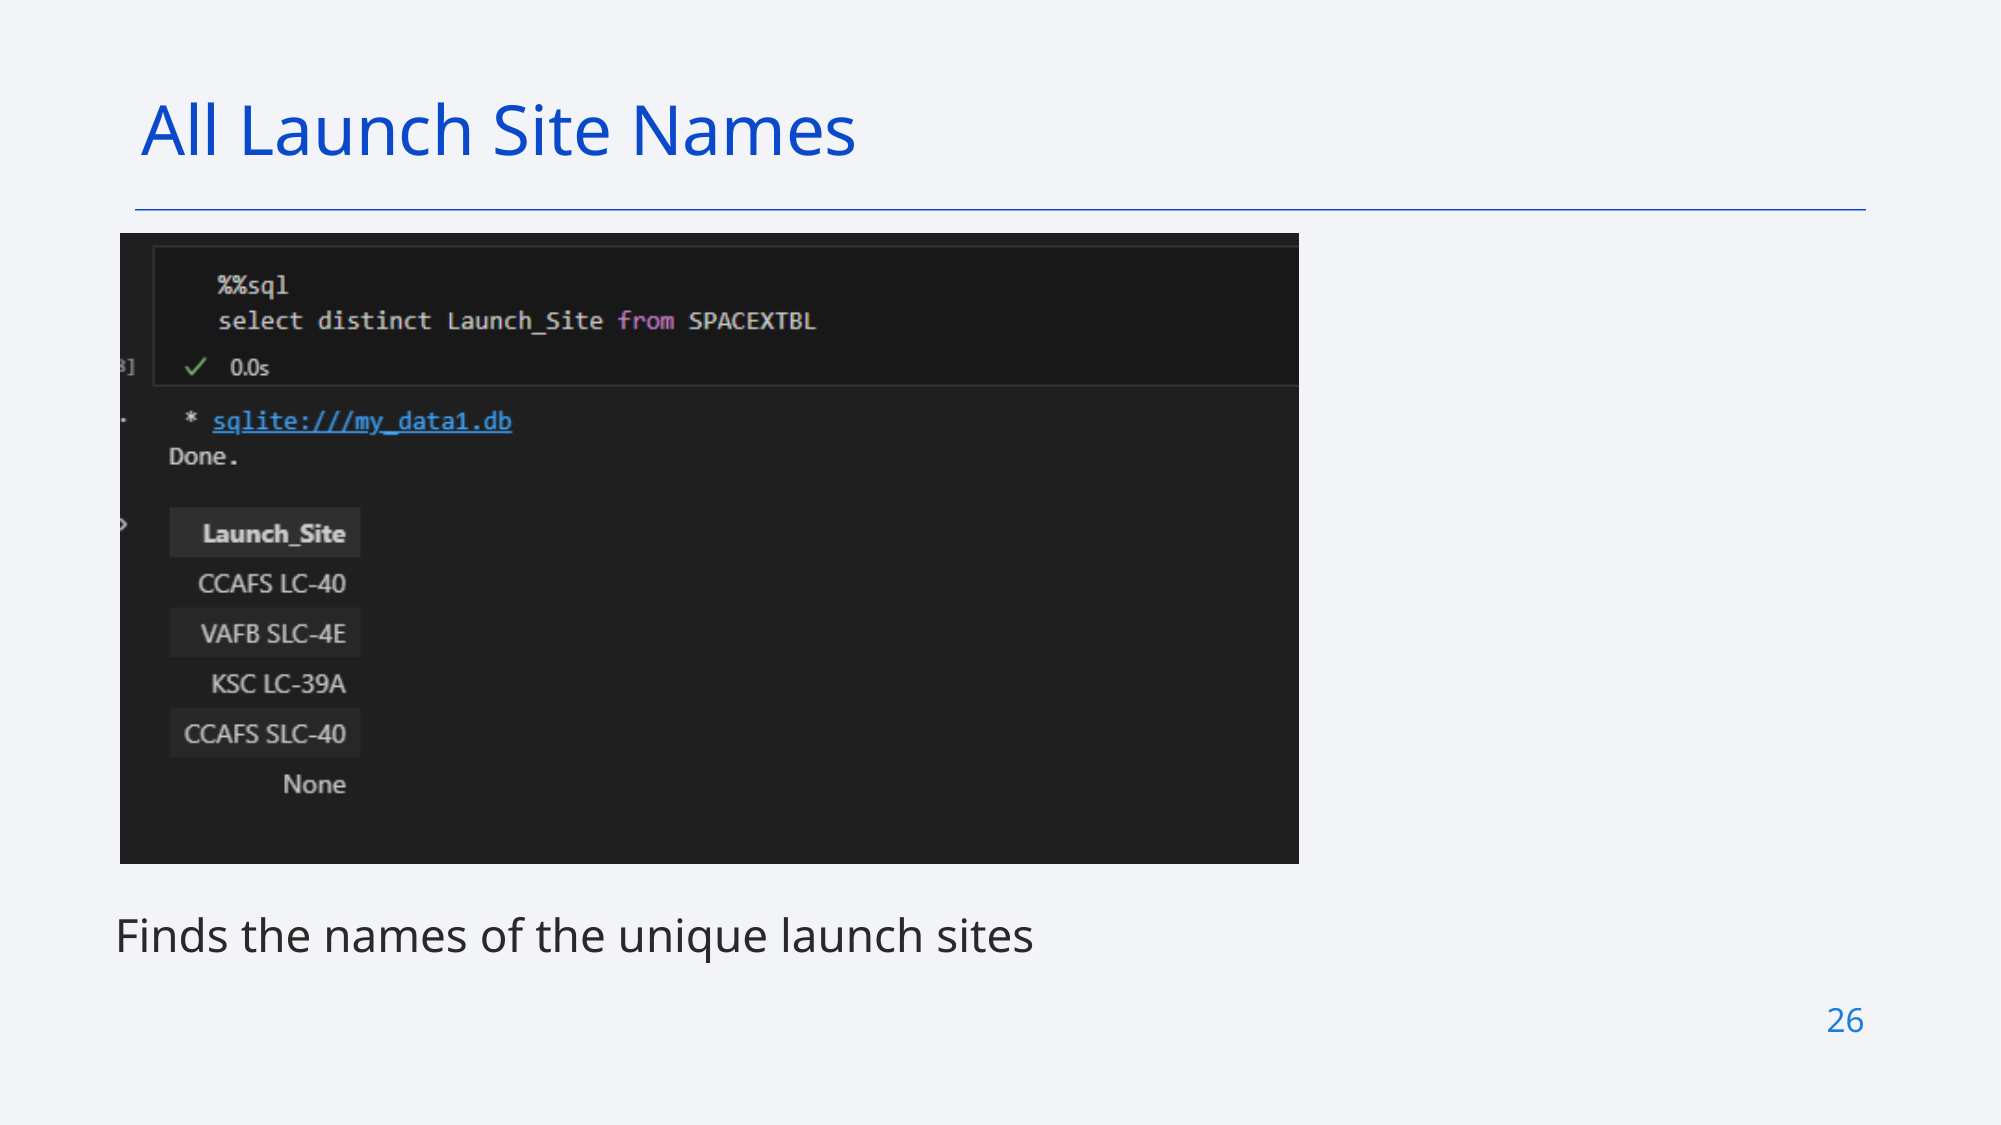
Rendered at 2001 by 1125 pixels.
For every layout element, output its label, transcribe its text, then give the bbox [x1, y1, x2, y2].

slide_number 26 [1429, 988, 1880, 1055]
list Finds the names of the unique launch sites [100, 899, 1319, 1055]
text_box All Launch Site Names [126, 88, 1852, 179]
picture [0, 0, 2001, 1125]
